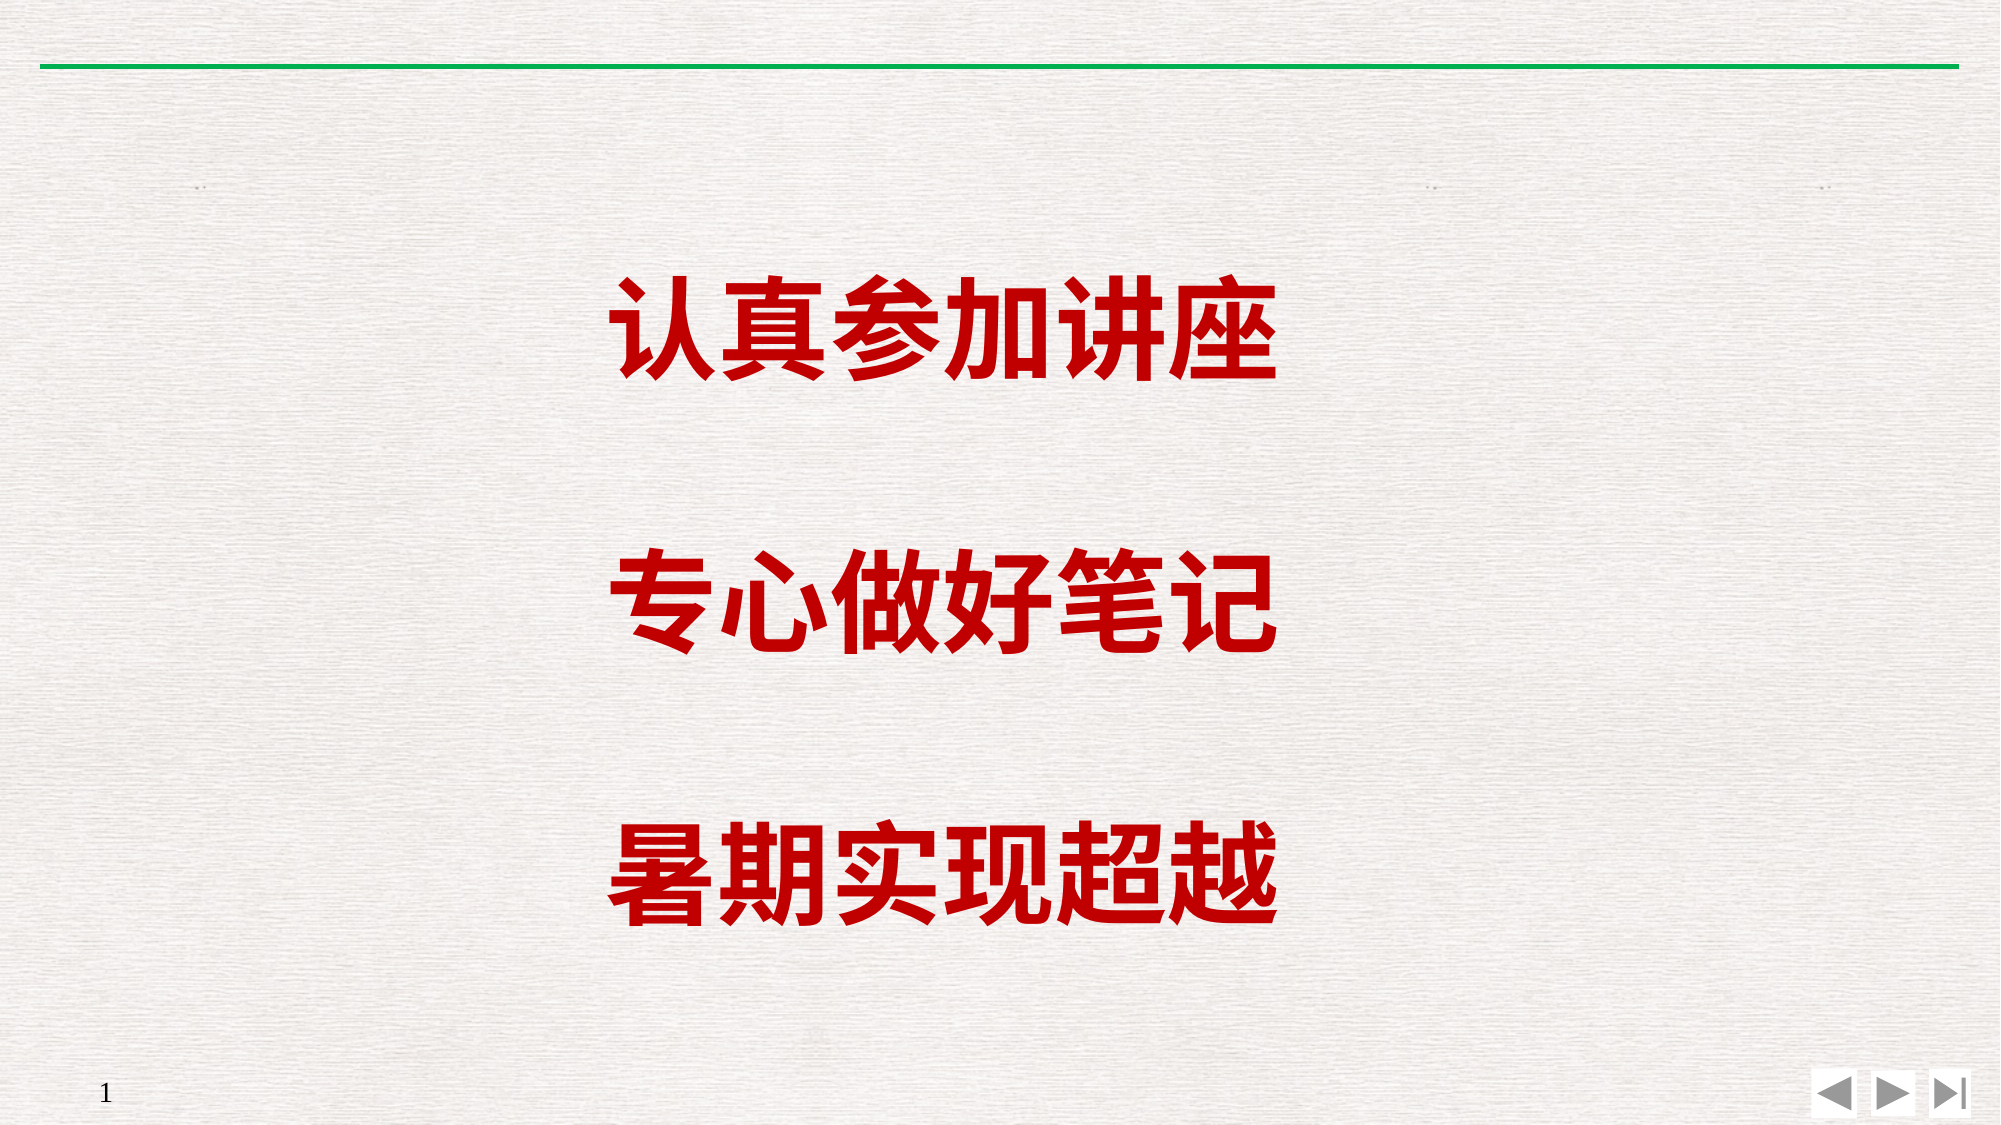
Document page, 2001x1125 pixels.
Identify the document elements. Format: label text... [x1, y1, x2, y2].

picture [0, 0, 2000, 1125]
text_box 认真参加讲座 专心做好笔记 暑期实现超越 [362, 184, 1523, 947]
